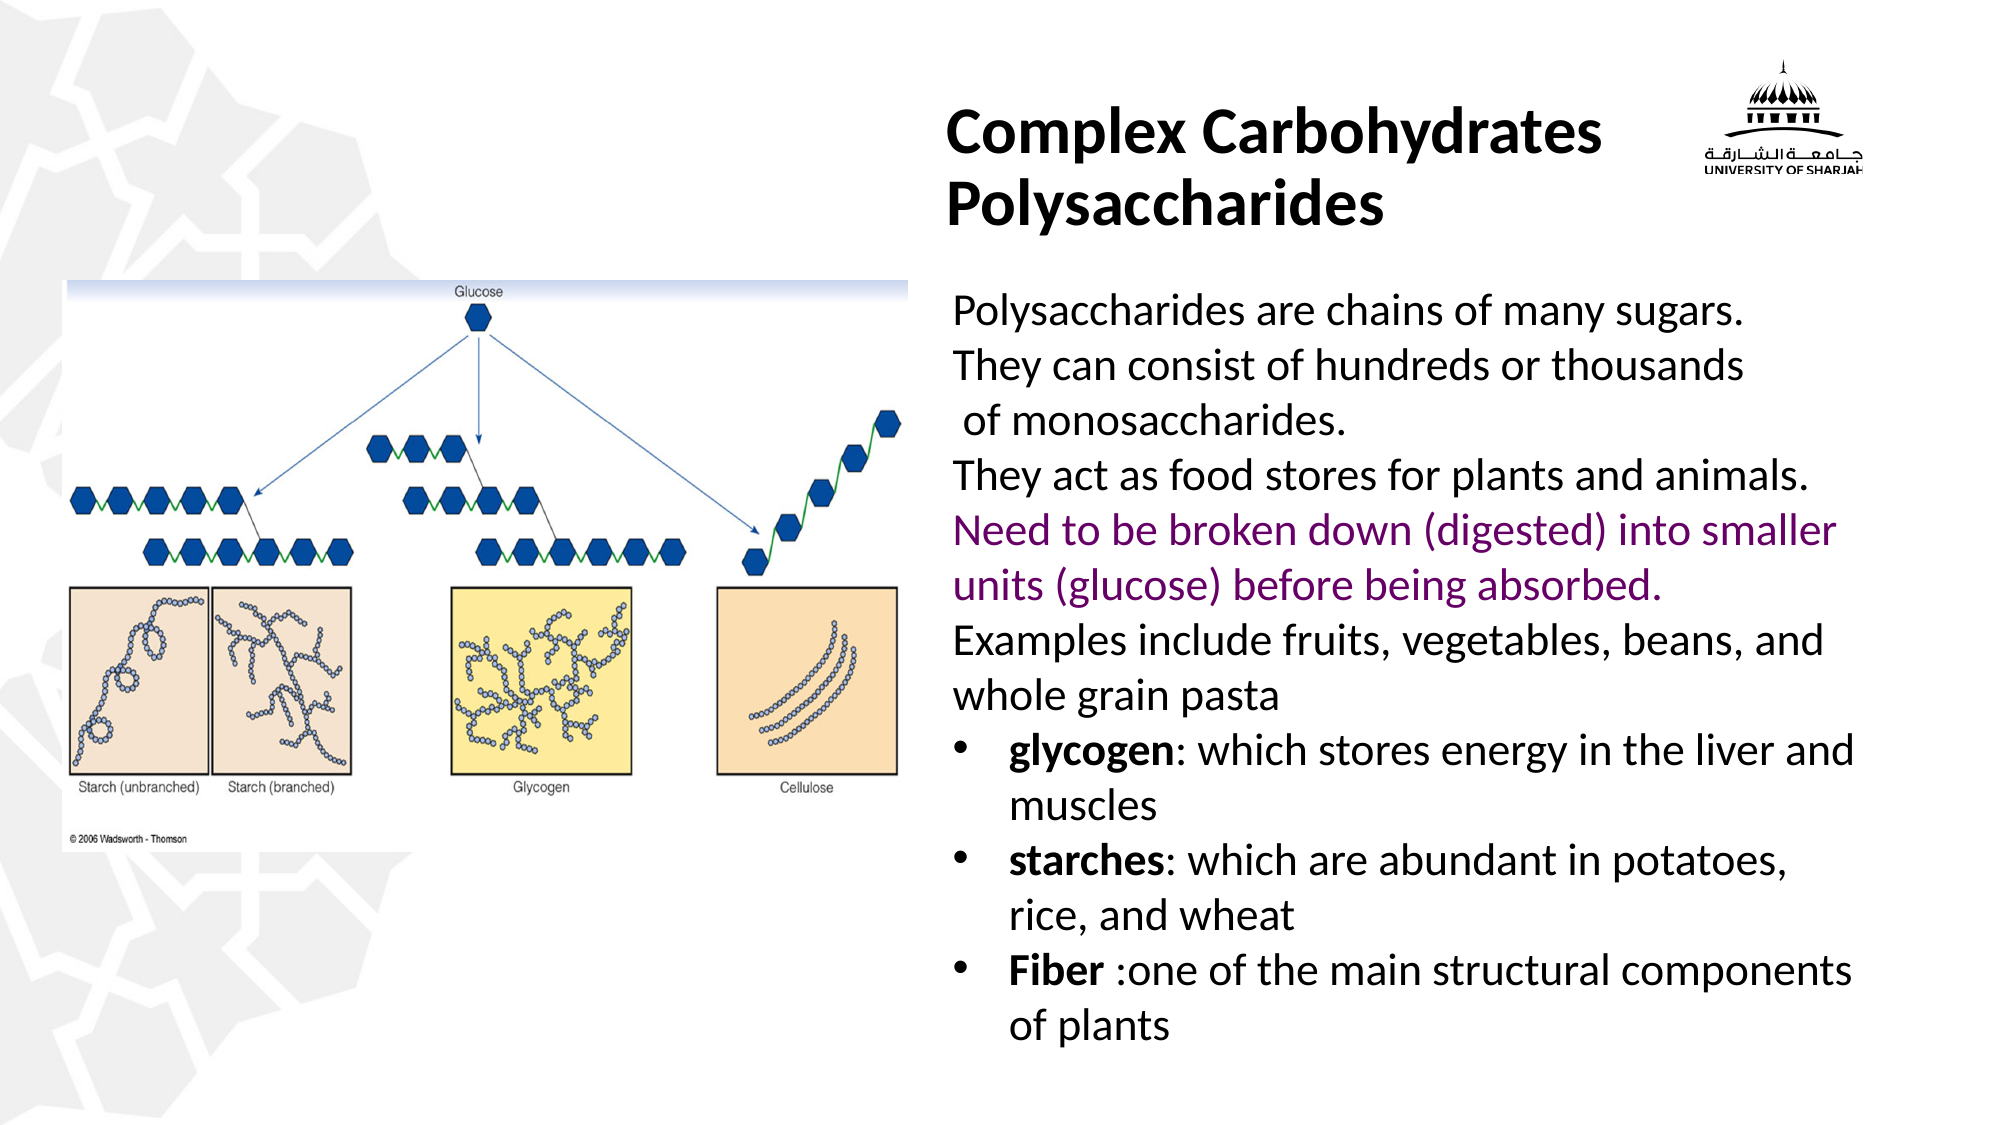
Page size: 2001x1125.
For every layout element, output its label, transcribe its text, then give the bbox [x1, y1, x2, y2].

text_box Polysaccharides are chains of many sugars. They can consist of hundreds or thousands of monosaccharides. They act as food stores for plants and animals. Need to be broken down (digested) into smaller units (glucose) before being absorbed. Examples include fruits, vegetables, beans, and whole grain pasta glycogen: which stores energy in the liver and muscles starches: which are abundant in potatoes, rice, and wheat Fiber :one of the main structural components of plants [945, 162, 1880, 1057]
picture [0, 0, 908, 1125]
title Complex Carbohydrates Polysaccharides [938, 58, 2000, 278]
